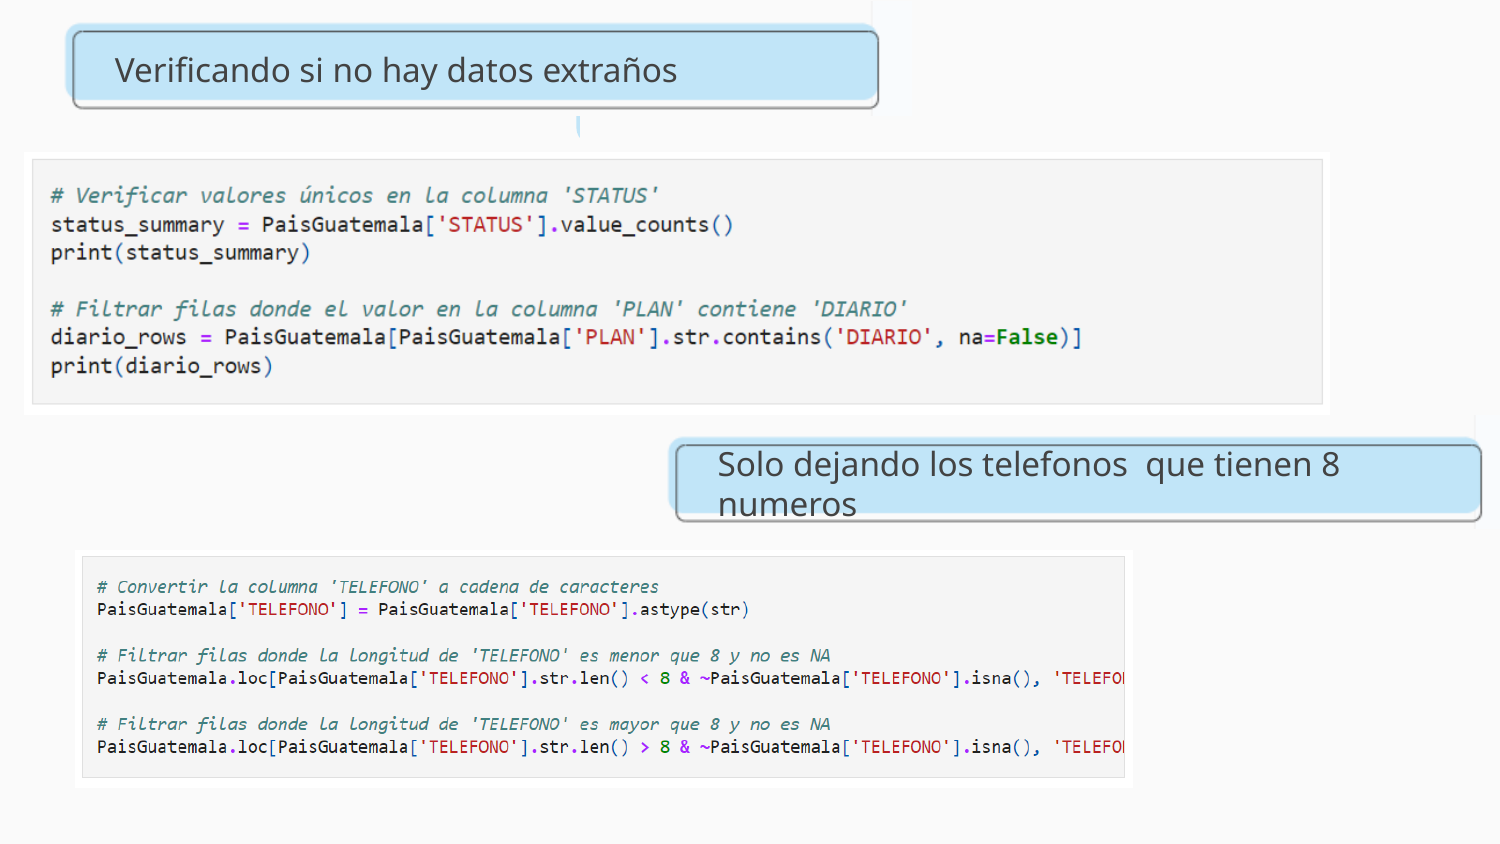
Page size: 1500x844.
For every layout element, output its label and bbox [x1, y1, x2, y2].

picture [24, 0, 1500, 529]
picture [75, 550, 1133, 788]
